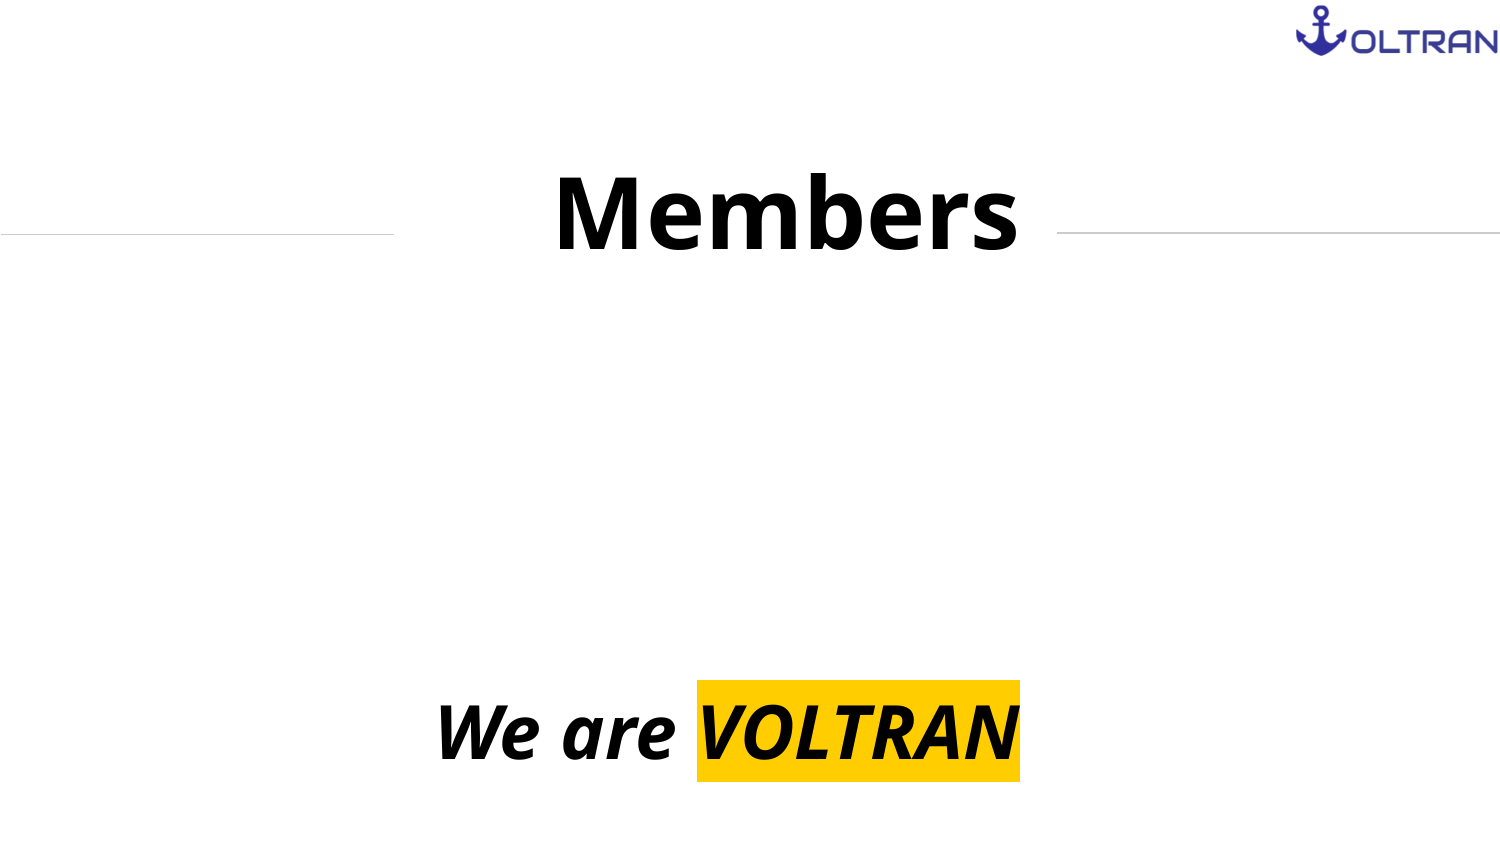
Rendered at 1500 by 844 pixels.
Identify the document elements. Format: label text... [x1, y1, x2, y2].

picture [1297, 0, 1498, 132]
title Members [383, 114, 1189, 305]
subtitle We are VOLTRAN [419, 669, 1199, 799]
